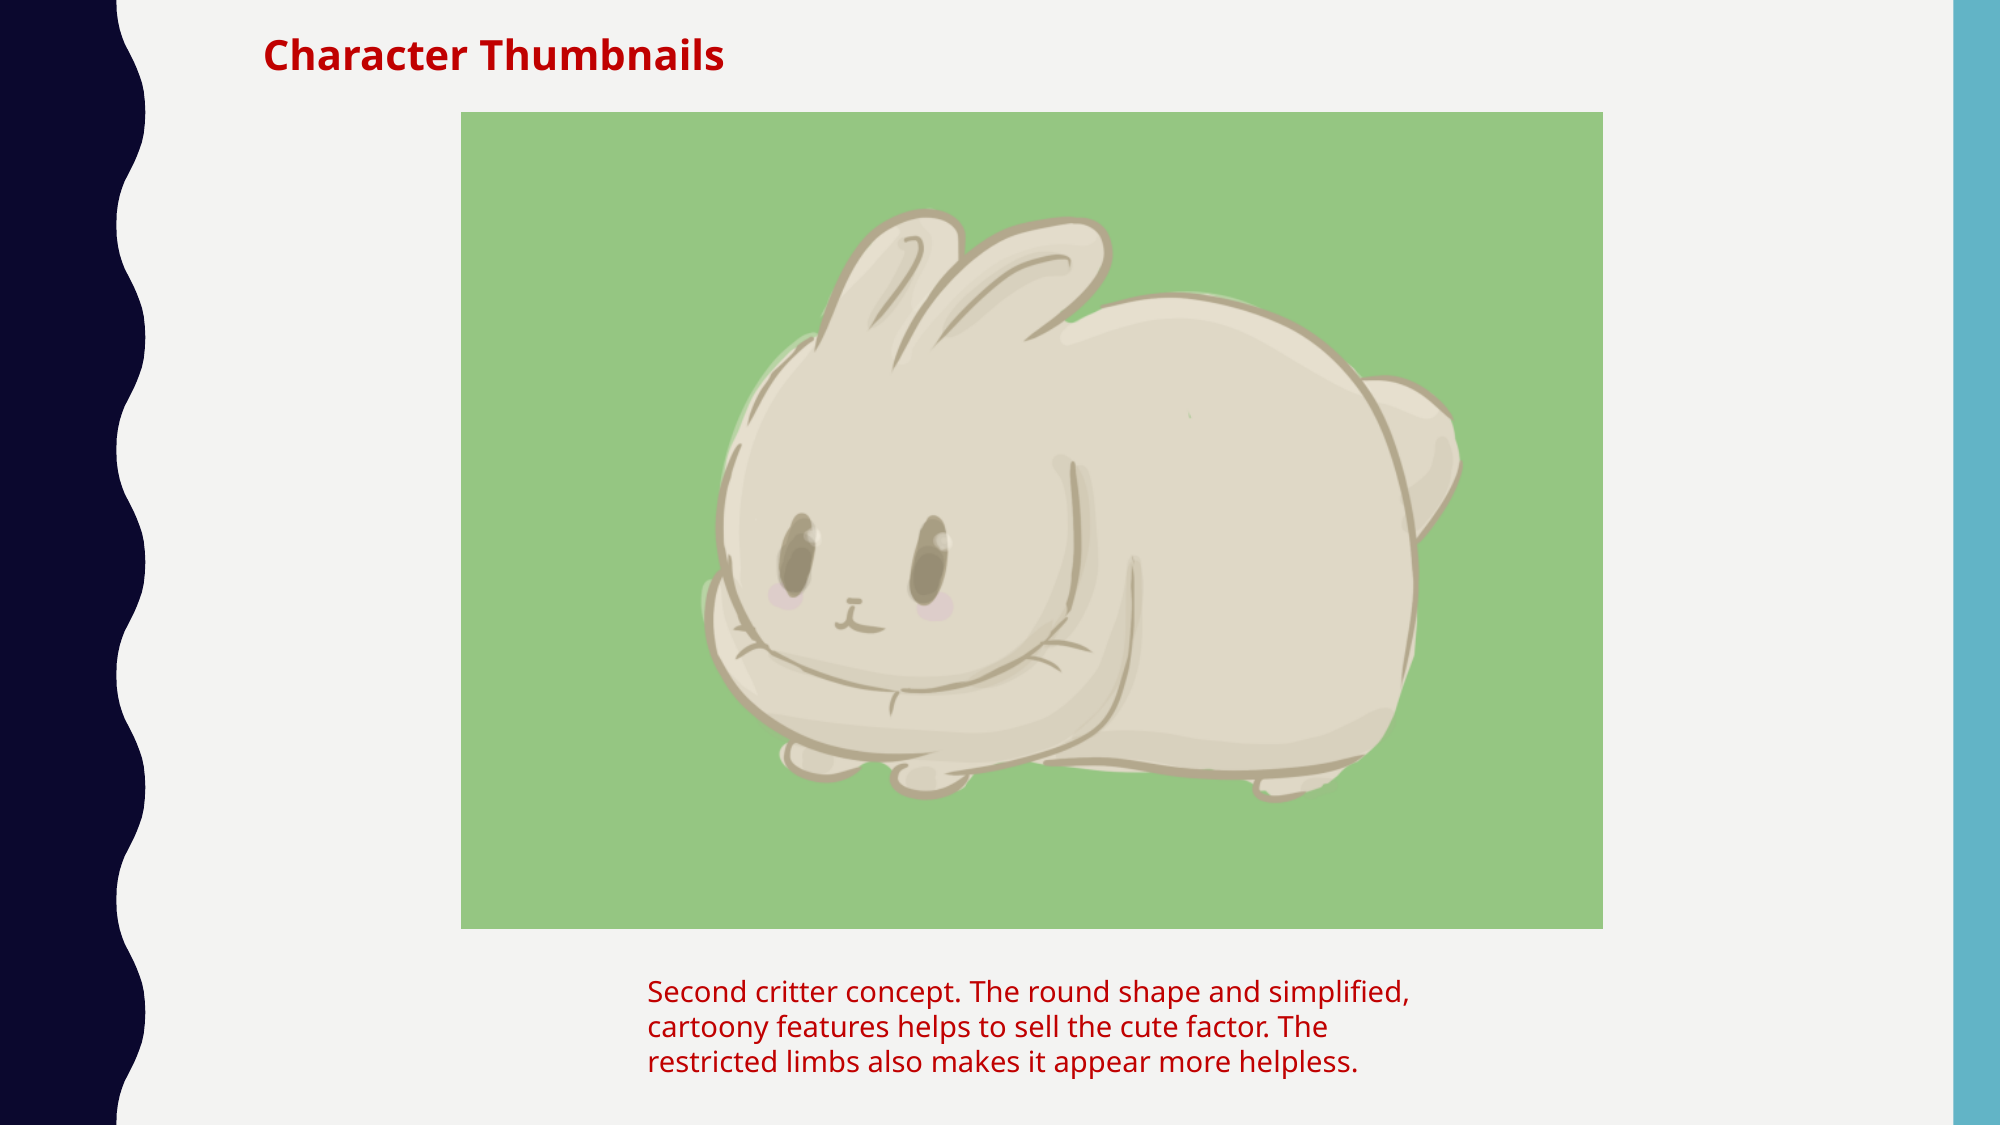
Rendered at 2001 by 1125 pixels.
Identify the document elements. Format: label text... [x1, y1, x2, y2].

text_box [0, 74, 2000, 150]
text_box Second critter concept. The round shape and simplified, cartoony features helps to sell the cute factor. The restricted limbs also makes it appear more helpless. [632, 965, 1469, 1104]
picture [461, 112, 1603, 929]
text_box Character Thumbnails [247, 21, 741, 74]
